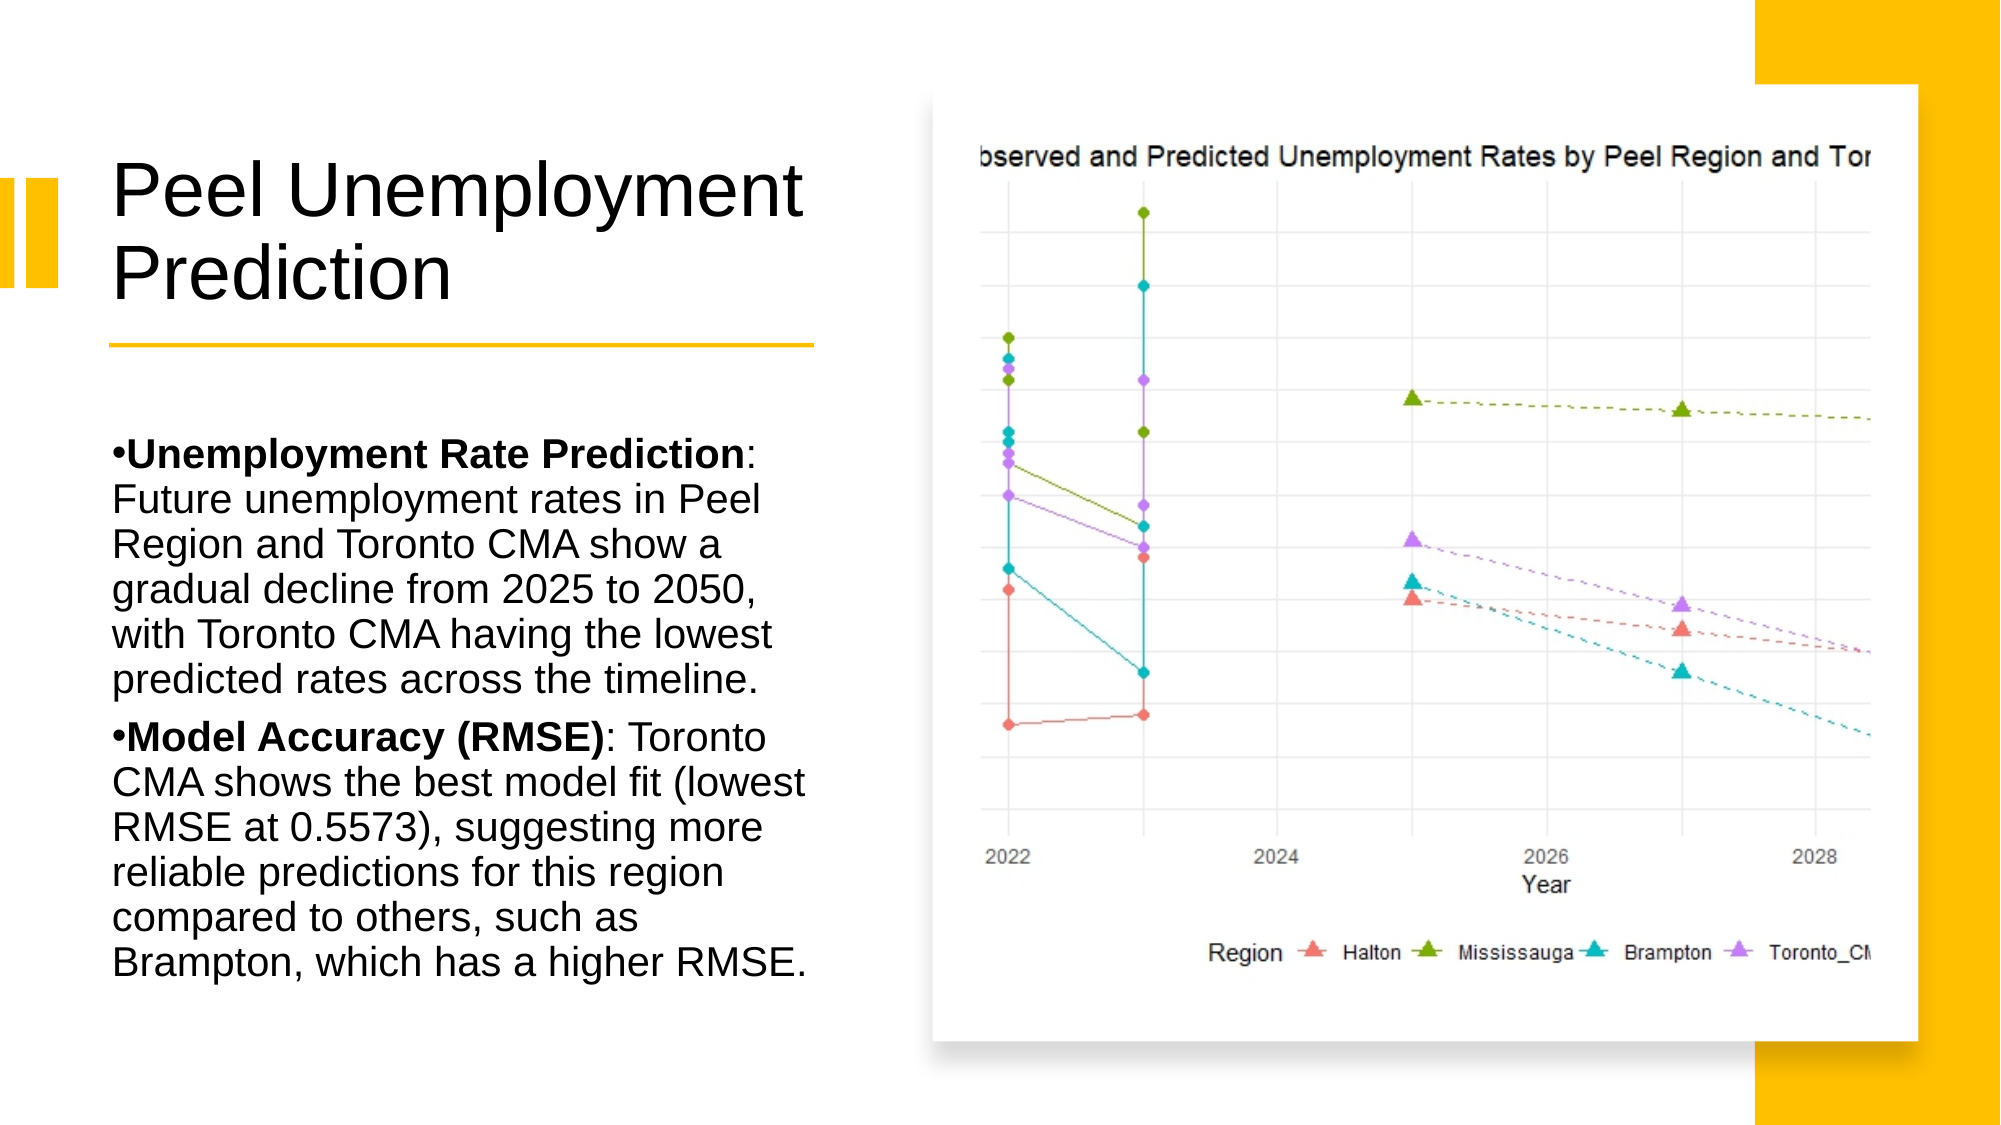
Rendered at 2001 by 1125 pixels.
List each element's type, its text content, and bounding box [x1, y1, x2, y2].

text_box [1754, 0, 2000, 1125]
title Peel Unemployment Prediction [96, 140, 845, 326]
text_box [0, 177, 59, 289]
text_box [109, 342, 814, 348]
list Unemployment Rate Prediction: Future unemployment rates in Peel Region and Toronto CMA show a gradual decline from 2025 to 2050, with Toronto CMA having the lowest predicted rates across the timeline. Model Accuracy (RMSE): Toronto CMA shows the best model fit (lowest RMSE at 0.5573), suggesting more reliable predictions for this region compared to others, such as Brampton, which has a higher RMSE. [96, 382, 845, 1036]
text_box [0, 0, 1754, 1125]
picture [980, 130, 1871, 995]
text_box [932, 84, 1919, 1042]
